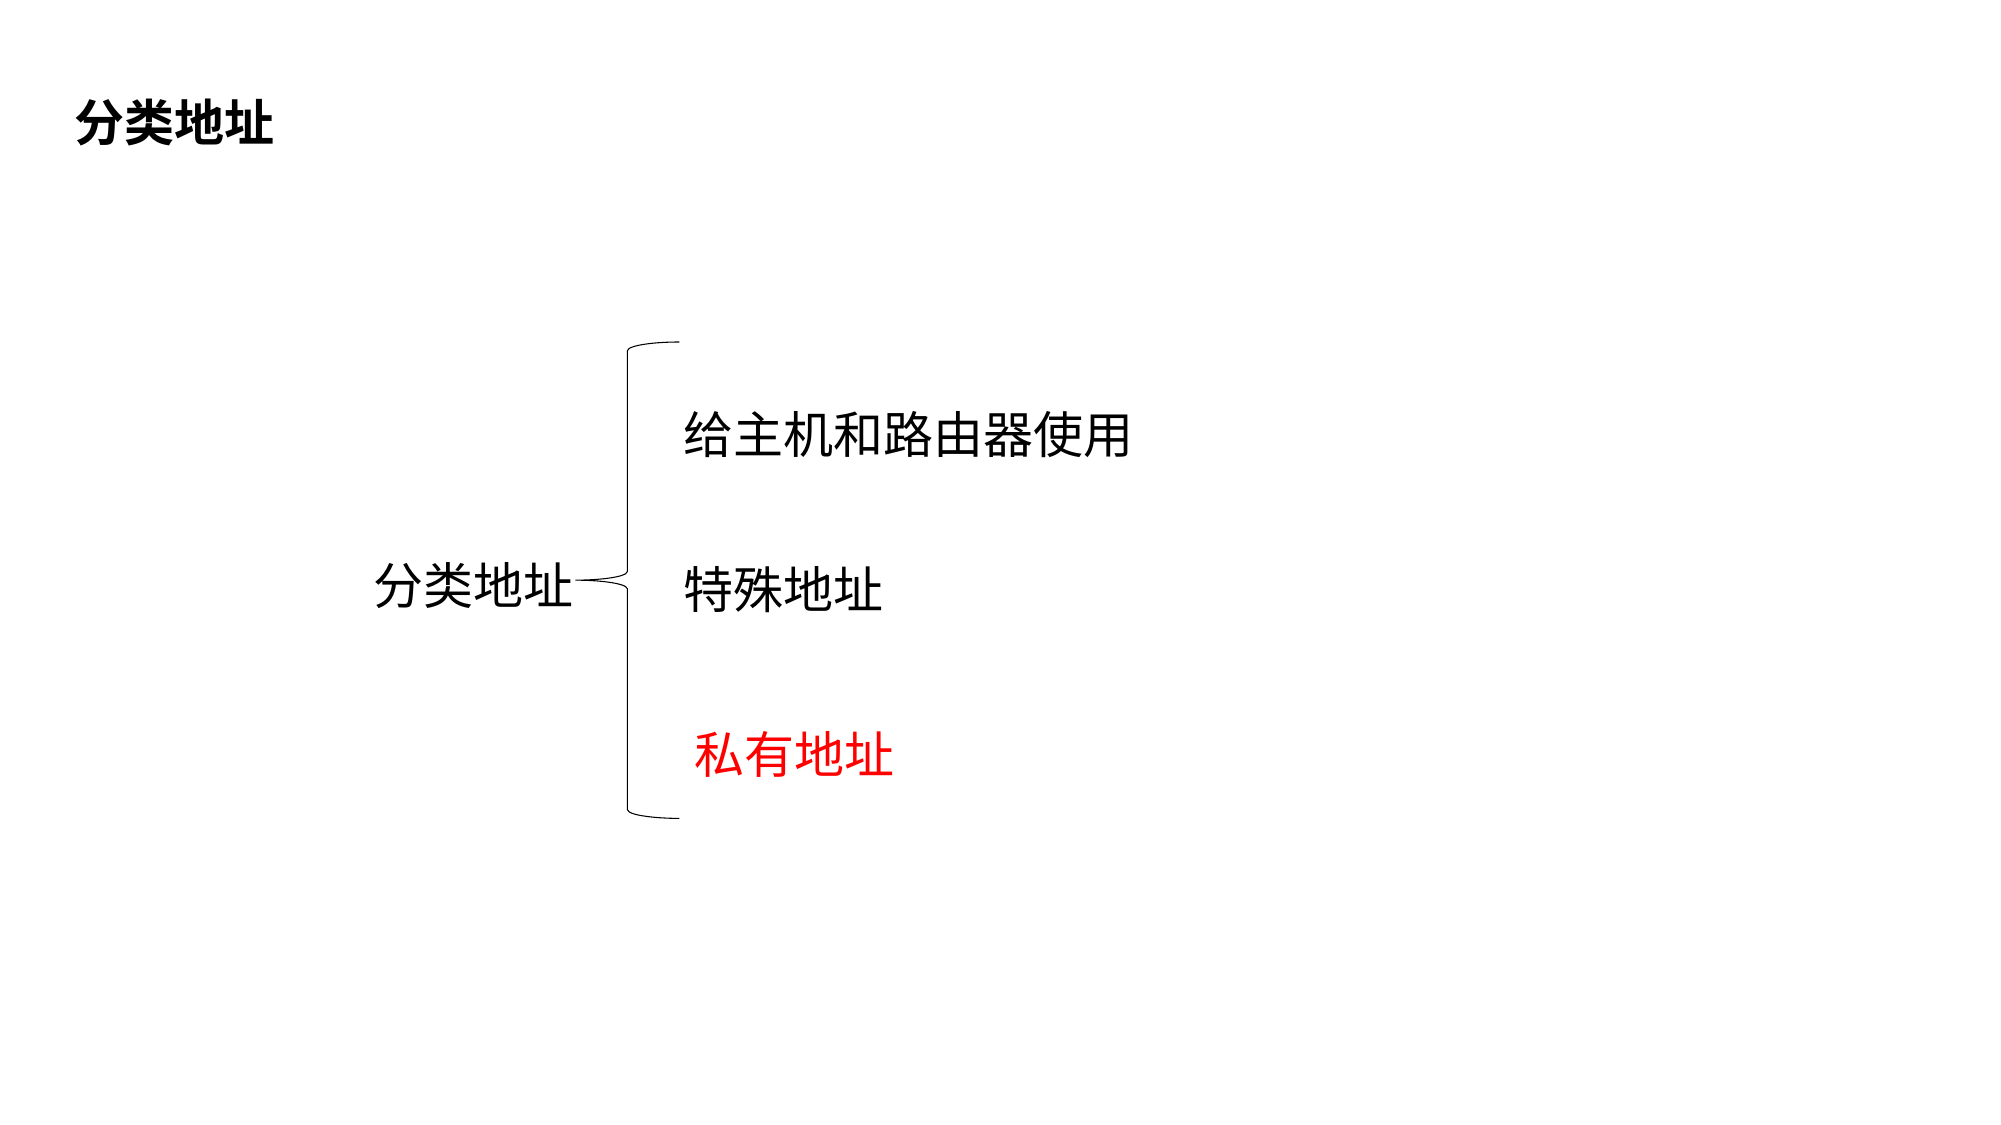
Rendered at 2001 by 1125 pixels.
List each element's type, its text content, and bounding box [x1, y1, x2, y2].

text_box 私有地址 [679, 699, 1223, 792]
text_box 特殊地址 [668, 533, 1212, 626]
text_box 分类地址 [59, 67, 849, 159]
text_box 分类地址 [359, 529, 626, 622]
text_box [575, 341, 680, 819]
text_box 给主机和路由器使用 [668, 378, 1212, 471]
